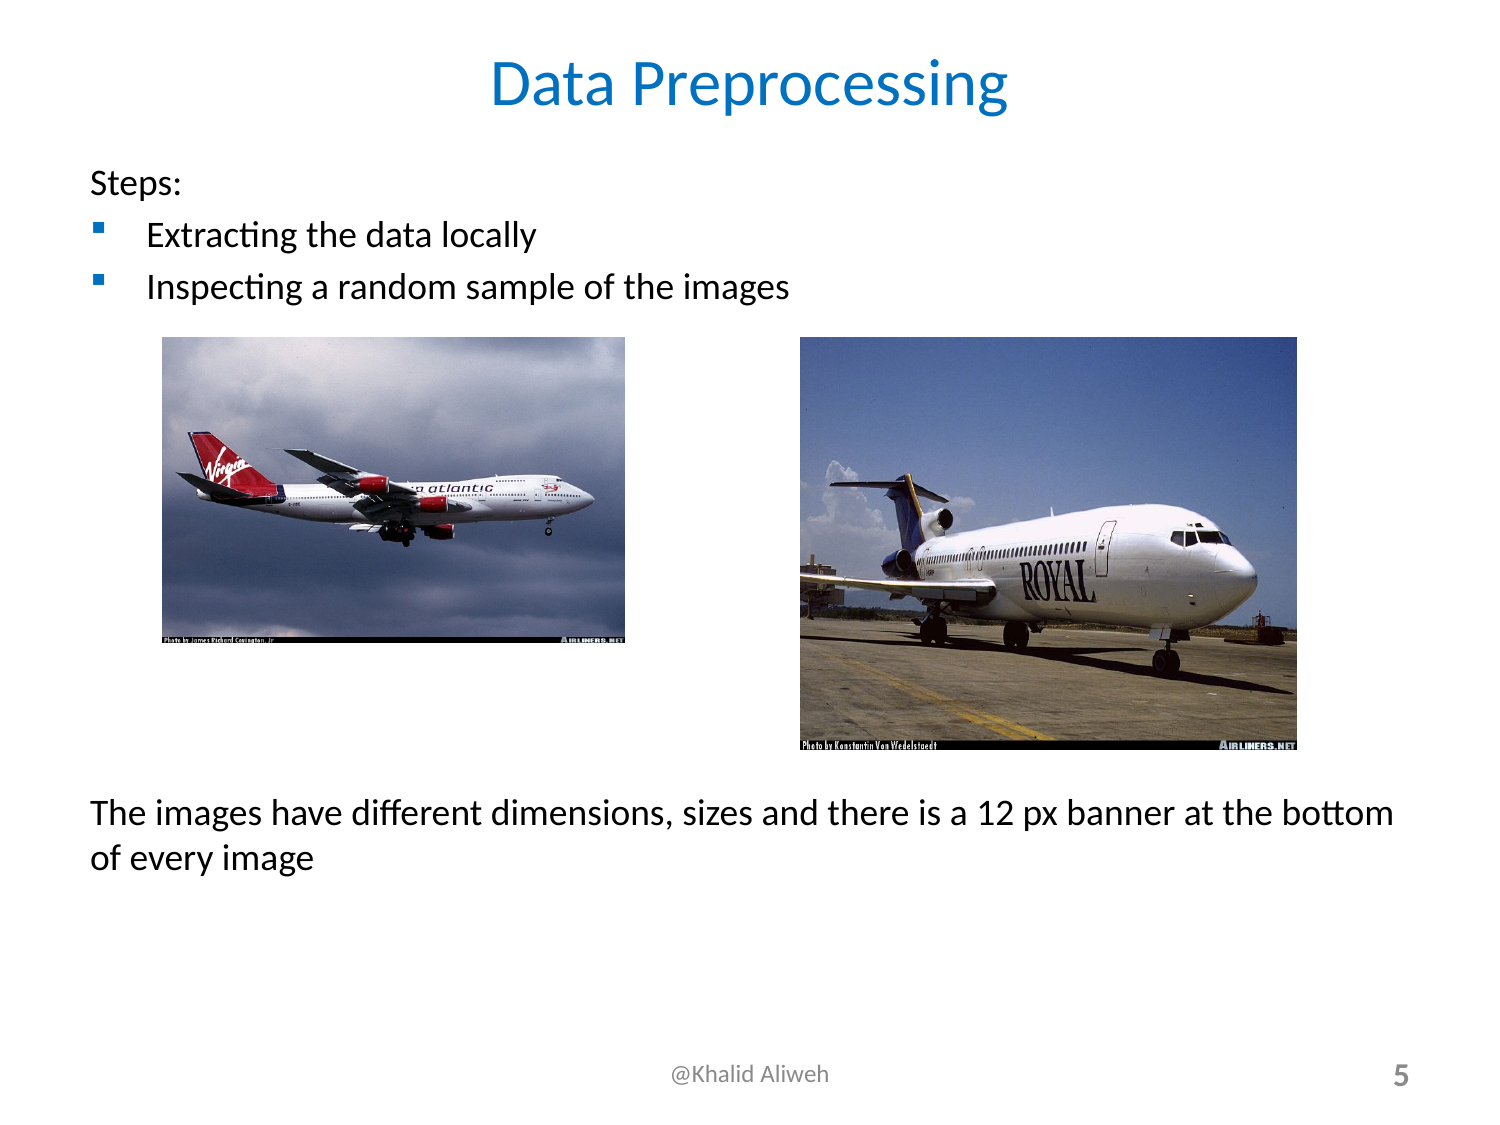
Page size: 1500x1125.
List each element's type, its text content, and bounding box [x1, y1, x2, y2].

list Steps: Extracting the data locally Inspecting a random sample of the images The images have different dimensions, sizes and there is a 12 px banner at the bottom of every image [75, 149, 1425, 1025]
footer @Khalid Aliweh [512, 1042, 988, 1103]
slide_number 5 [1074, 1042, 1425, 1103]
picture [799, 337, 1298, 751]
picture [162, 337, 626, 643]
title Data Preprocessing [75, 19, 1425, 138]
